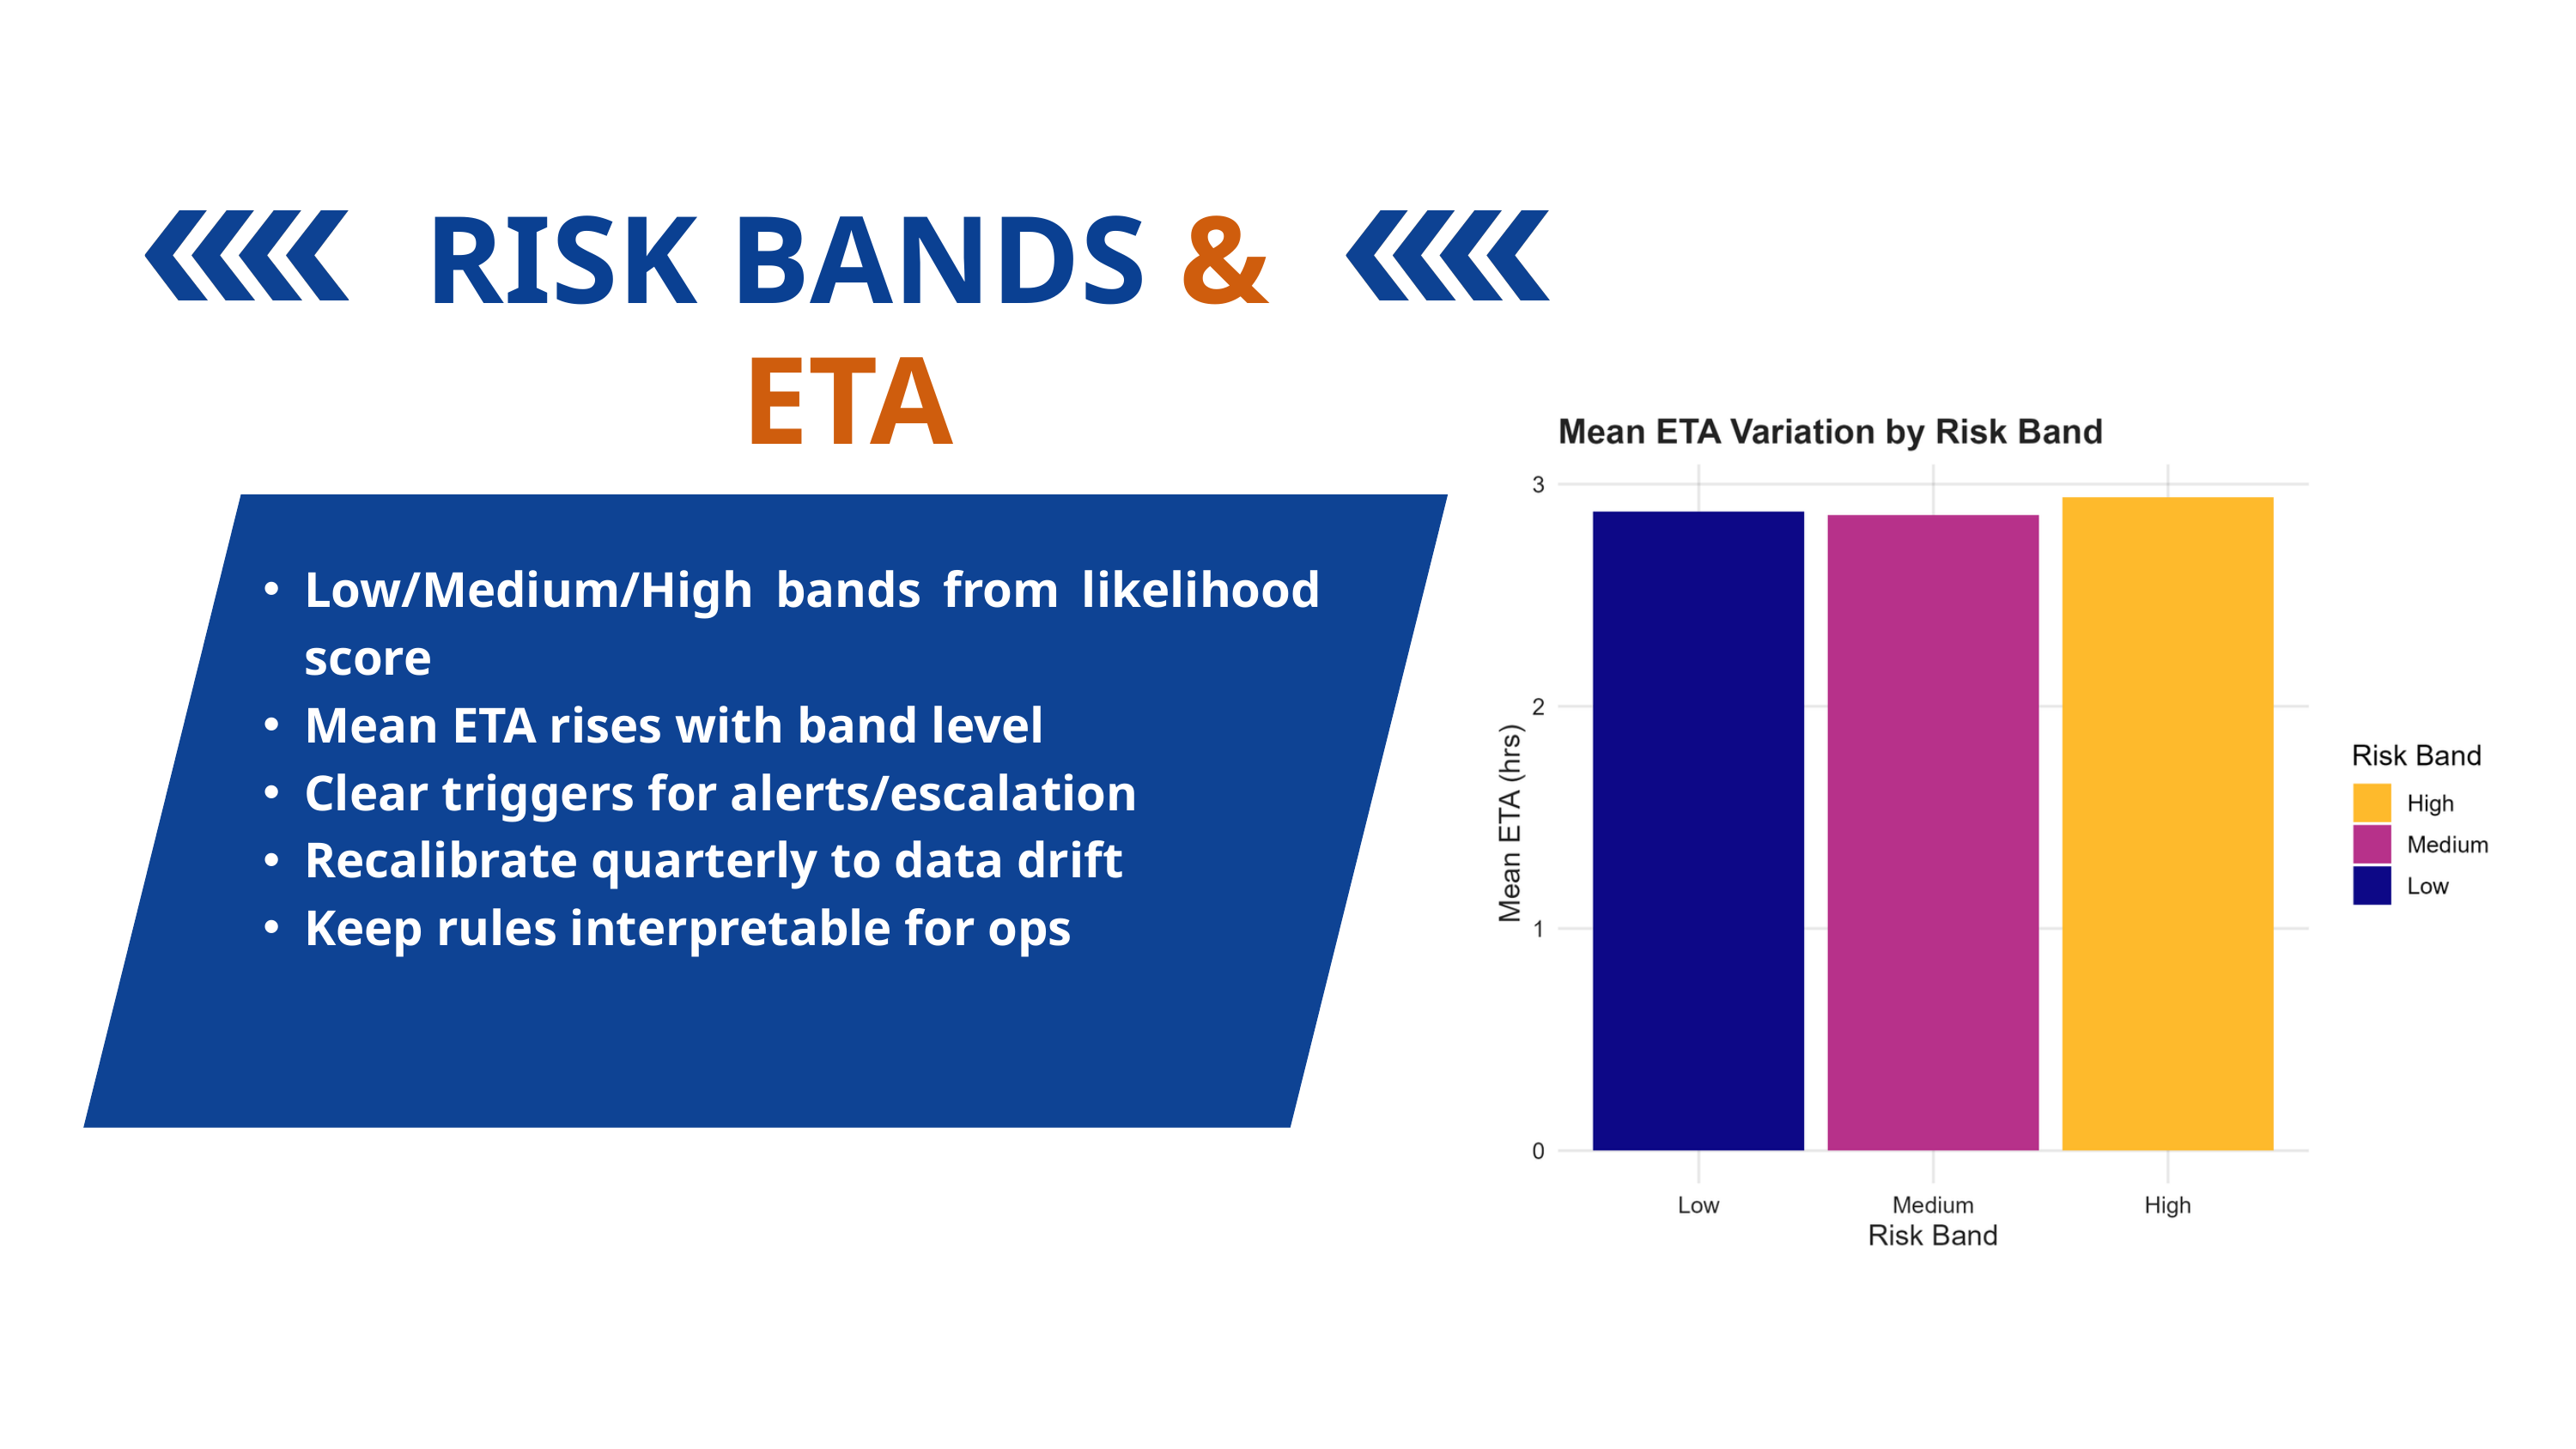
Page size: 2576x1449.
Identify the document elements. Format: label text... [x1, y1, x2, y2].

text_box [144, 210, 349, 300]
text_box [82, 494, 1449, 1128]
text_box [1346, 210, 1550, 300]
text_box [1485, 404, 2518, 1265]
text_box RISK BANDS & ETA [373, 185, 1322, 469]
